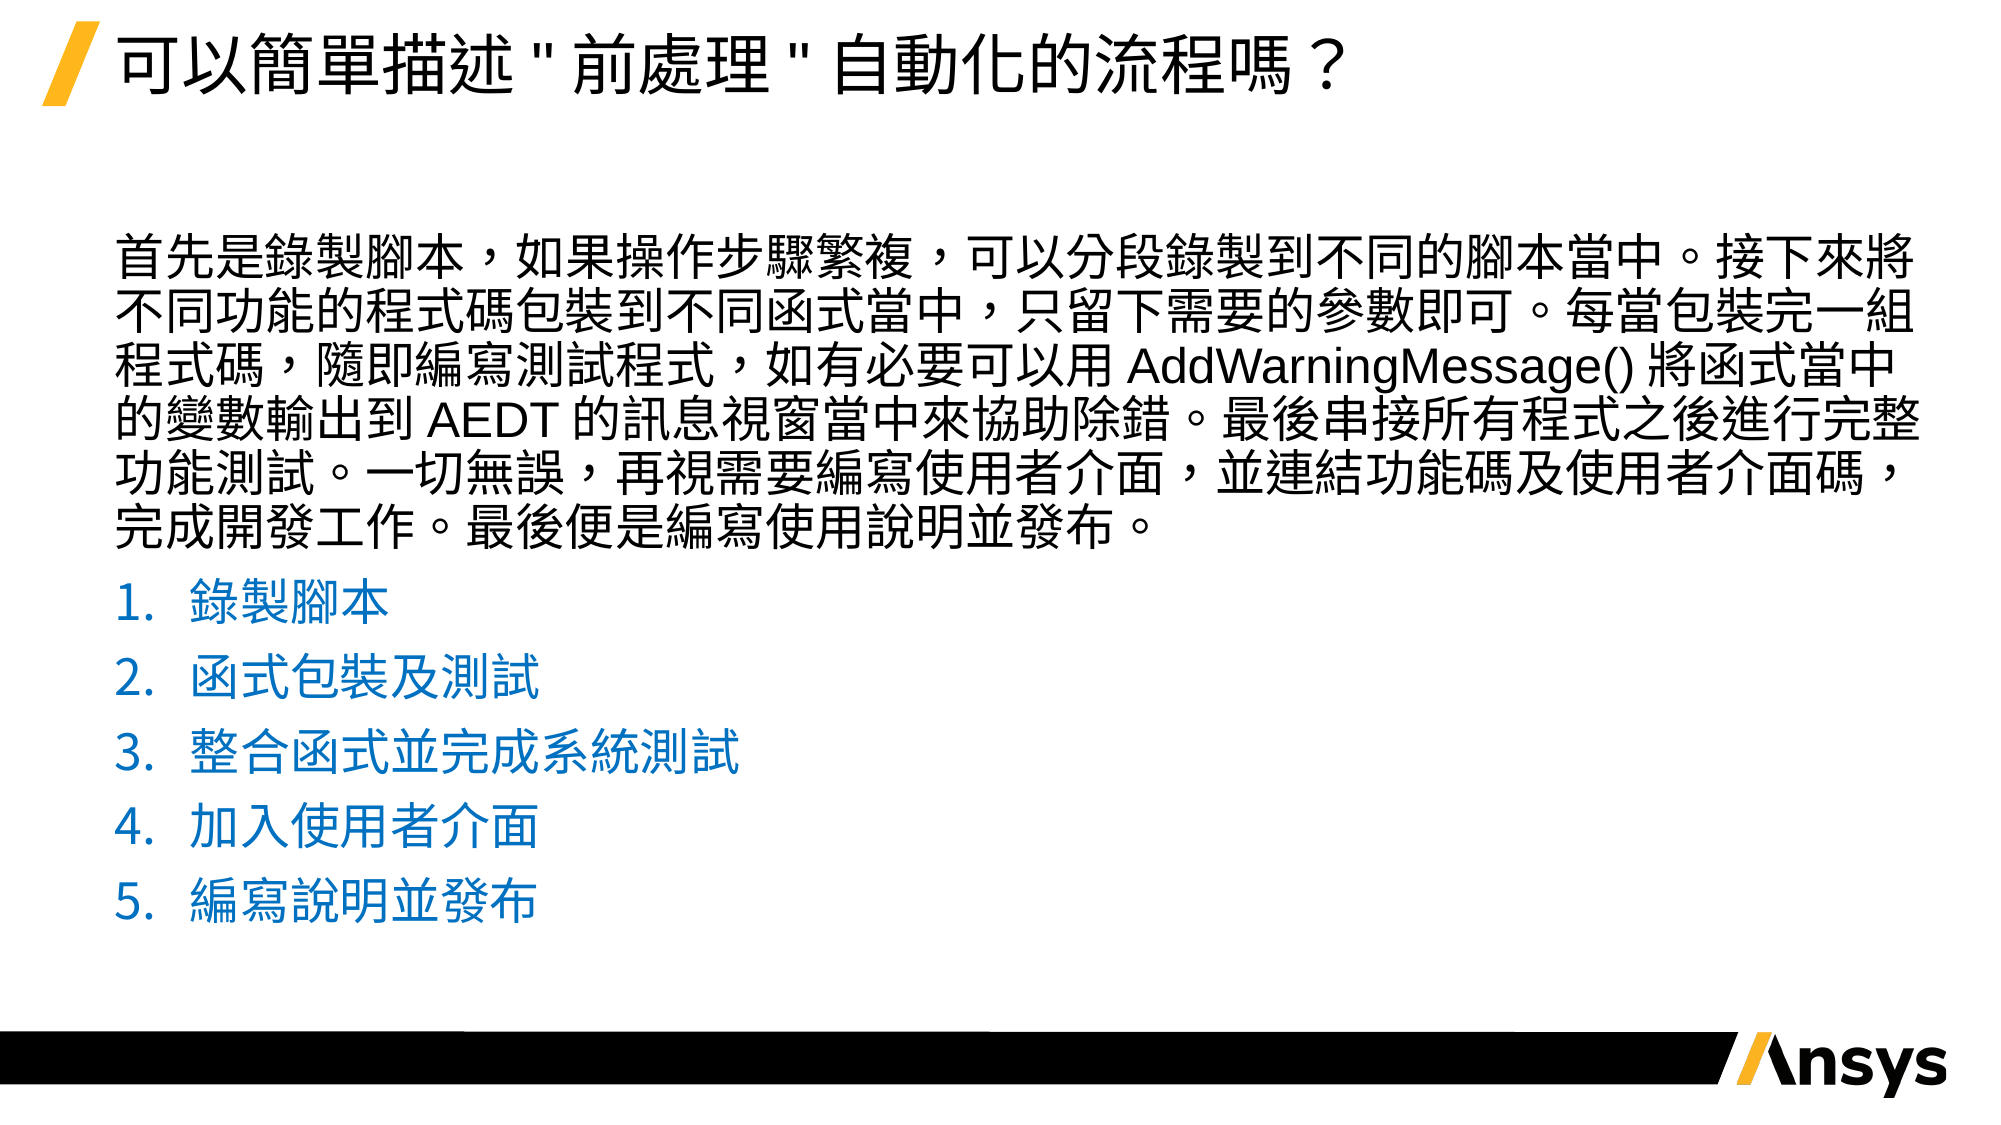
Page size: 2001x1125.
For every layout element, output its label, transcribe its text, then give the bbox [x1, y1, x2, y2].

list 首先是錄製腳本，如果操作步驟繁複，可以分段錄製到不同的腳本當中。接下來將不同功能的程式碼包裝到不同函式當中，只留下需要的參數即可。每當包裝完一組程式碼，隨即編寫測試程式，如有必要可以用AddWarningMessage()將函式當中的變數輸出到AEDT的訊息視窗當中來協助除錯。最後串接所有程式之後進行完整功能測試。一切無誤，再視需要編寫使用者介面，並連結功能碼及使用者介面碼，完成開發工作。最後便是編寫使用說明並發布。 錄製腳本 函式包裝及測試 整合函式並完成系統測試 加入使用者介面 編寫說明並發布 [99, 224, 1950, 1007]
title 可以簡單描述"前處理"自動化的流程嗎？ [99, 24, 1900, 164]
